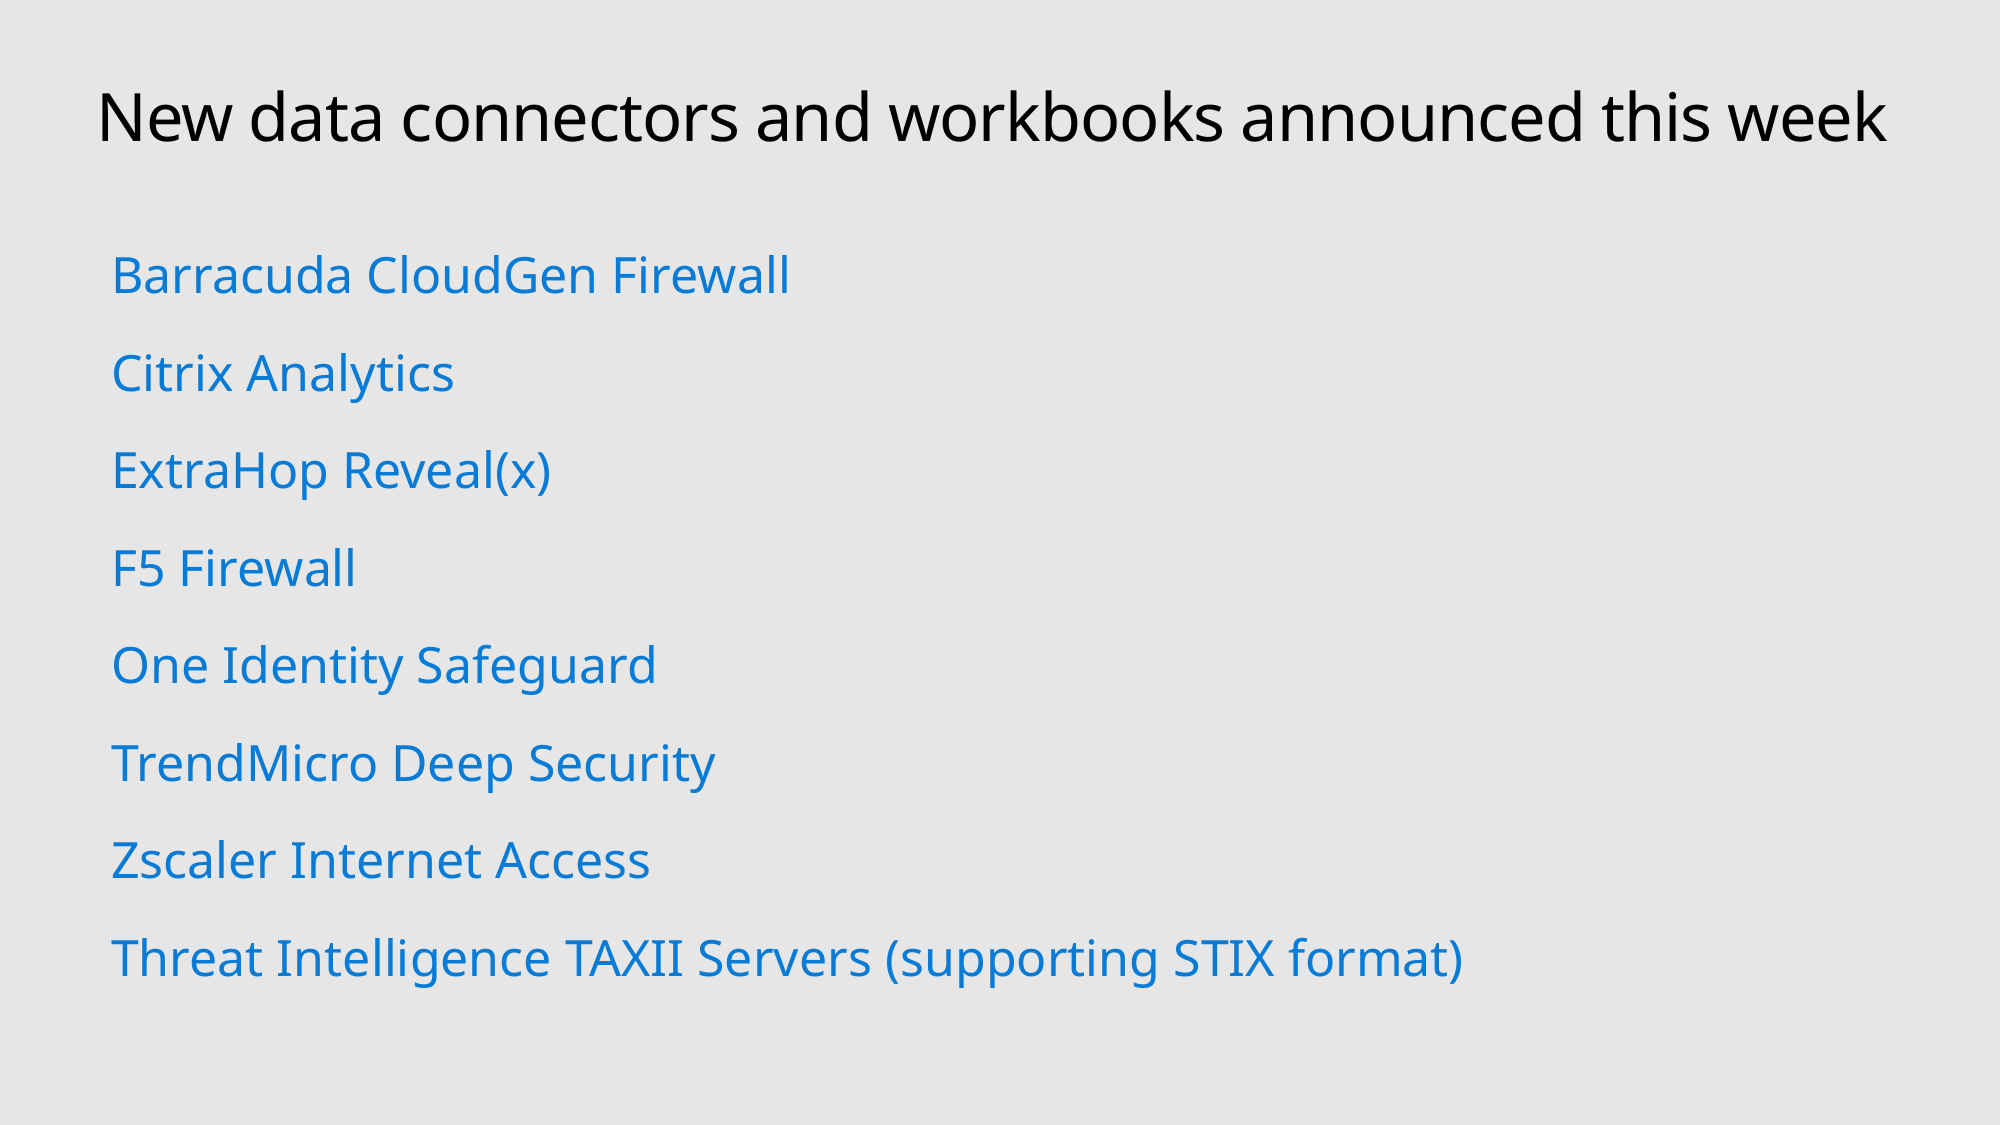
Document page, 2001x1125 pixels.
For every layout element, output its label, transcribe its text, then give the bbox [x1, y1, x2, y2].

text_box Barracuda CloudGen Firewall Citrix Analytics ExtraHop Reveal(x) F5 Firewall One Identity Safeguard TrendMicro Deep Security Zscaler Internet Access Threat Intelligence TAXII Servers (supporting STIX format) [96, 236, 1925, 994]
title New data connectors and workbooks announced this week [96, 75, 1904, 236]
